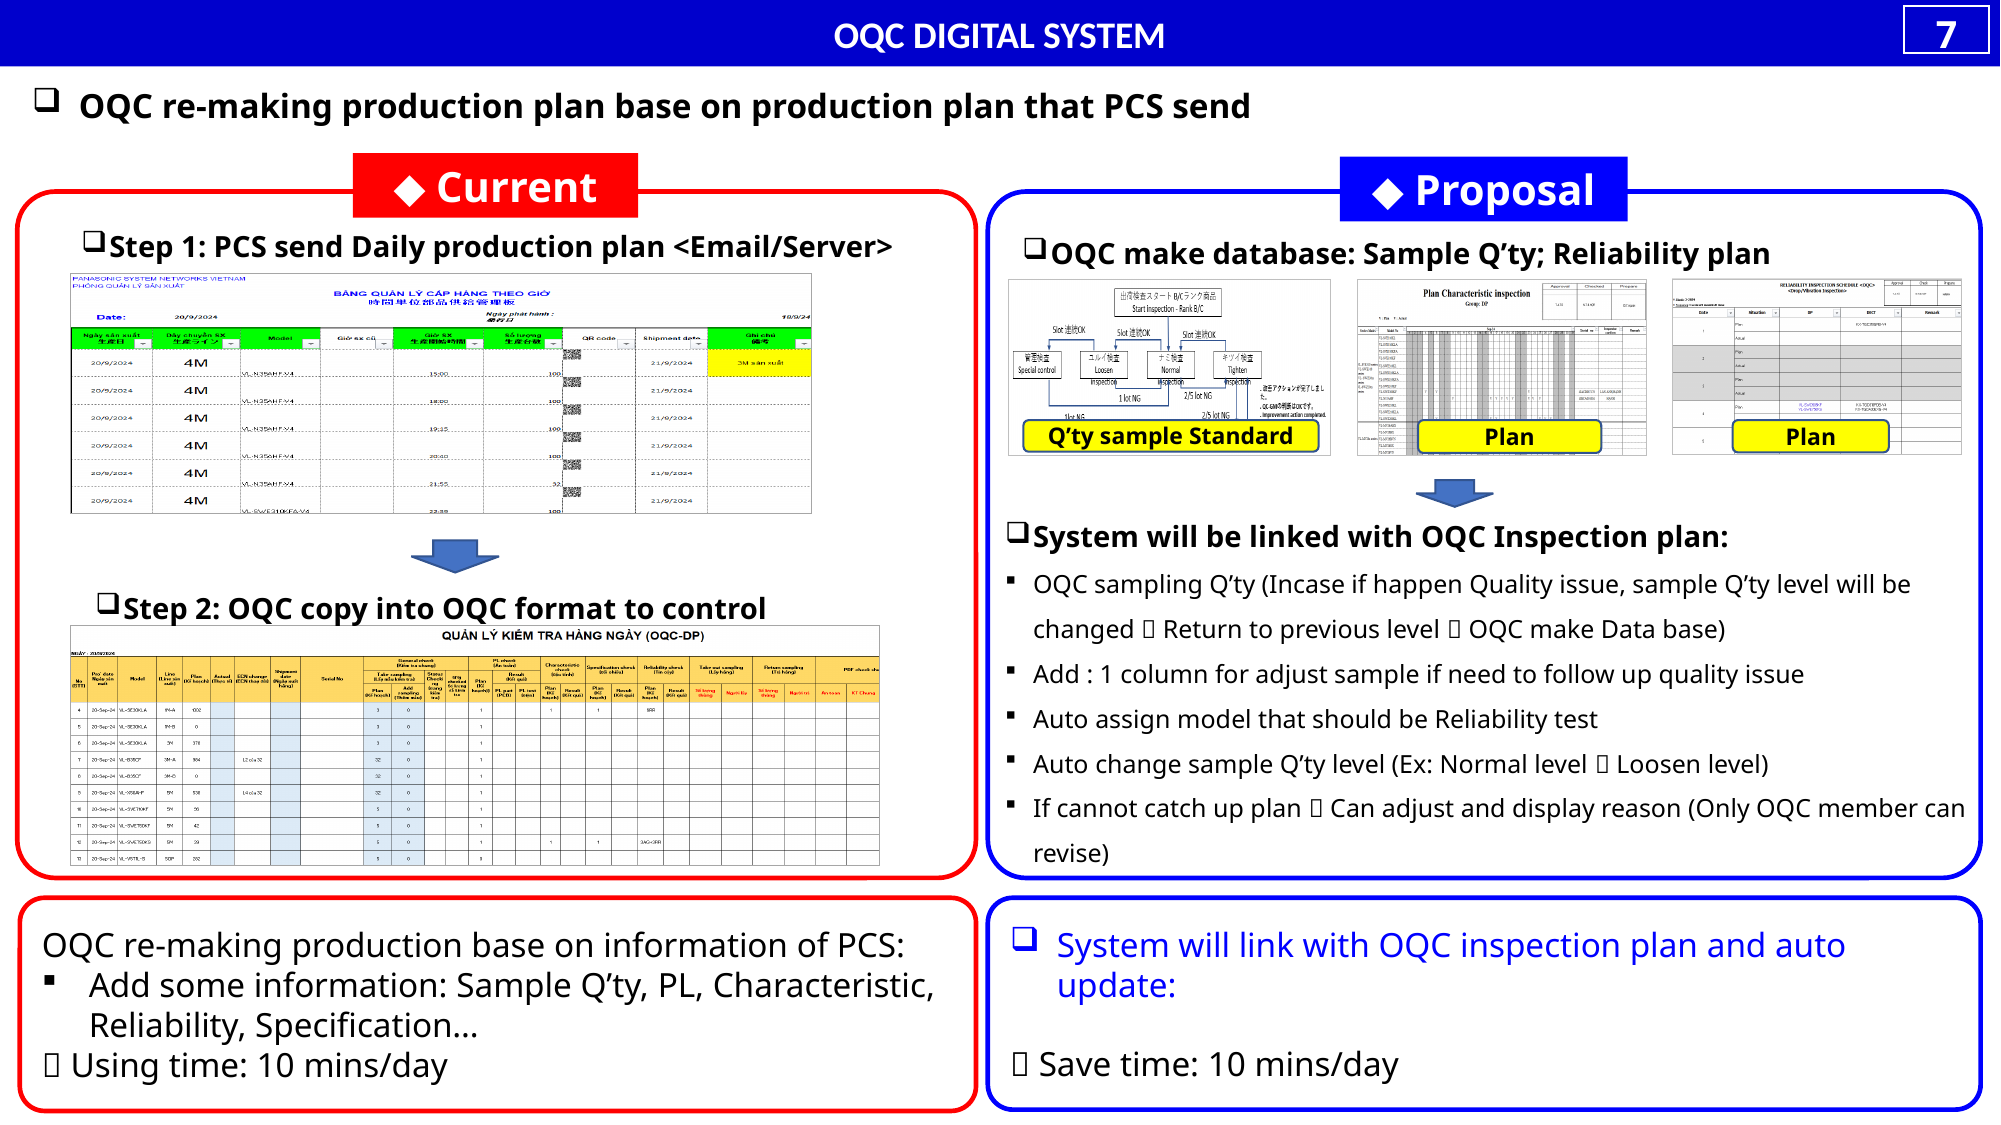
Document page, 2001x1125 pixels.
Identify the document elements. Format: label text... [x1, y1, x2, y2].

text_box OQC make database: Sample Q’ty; Reliability plan [1007, 228, 1787, 278]
text_box ◆ Current [352, 153, 639, 218]
text_box OQC re-making production plan base on production plan that PCS send [17, 77, 1982, 133]
text_box [987, 191, 1981, 853]
text_box System will link with OQC inspection plan and auto update:  Save time: 10 mins/day [987, 897, 1981, 1110]
text_box 7 [1903, 5, 1990, 54]
text_box OQC DIGITAL SYSTEM [0, 0, 2000, 67]
picture [70, 625, 880, 866]
text_box System will be linked with OQC Inspection plan: OQC sampling Q’ty (Incase if happen Quality issue, sample Q’ty level will be changed  Return to previous level  OQC make Data base) Add : 1 column for adjust sample if need to follow up quality issue Auto assign model that should be Reliability test Auto change sample Q’ty level (Ex: Normal level  Loosen level) If cannot catch up plan  Can adjust and display reason (Only OQC member can revise) [990, 493, 1983, 876]
text_box OQC re-making production base on information of PCS: Add some information: Sample Q’ty, PL, Characteristic, Reliability, Specification…  Using time: 10 mins/day [19, 897, 977, 1111]
text_box ◆ Proposal [1339, 156, 1628, 222]
text_box [1415, 479, 1494, 508]
text_box [17, 191, 976, 878]
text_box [1008, 278, 1962, 456]
picture [70, 273, 812, 514]
